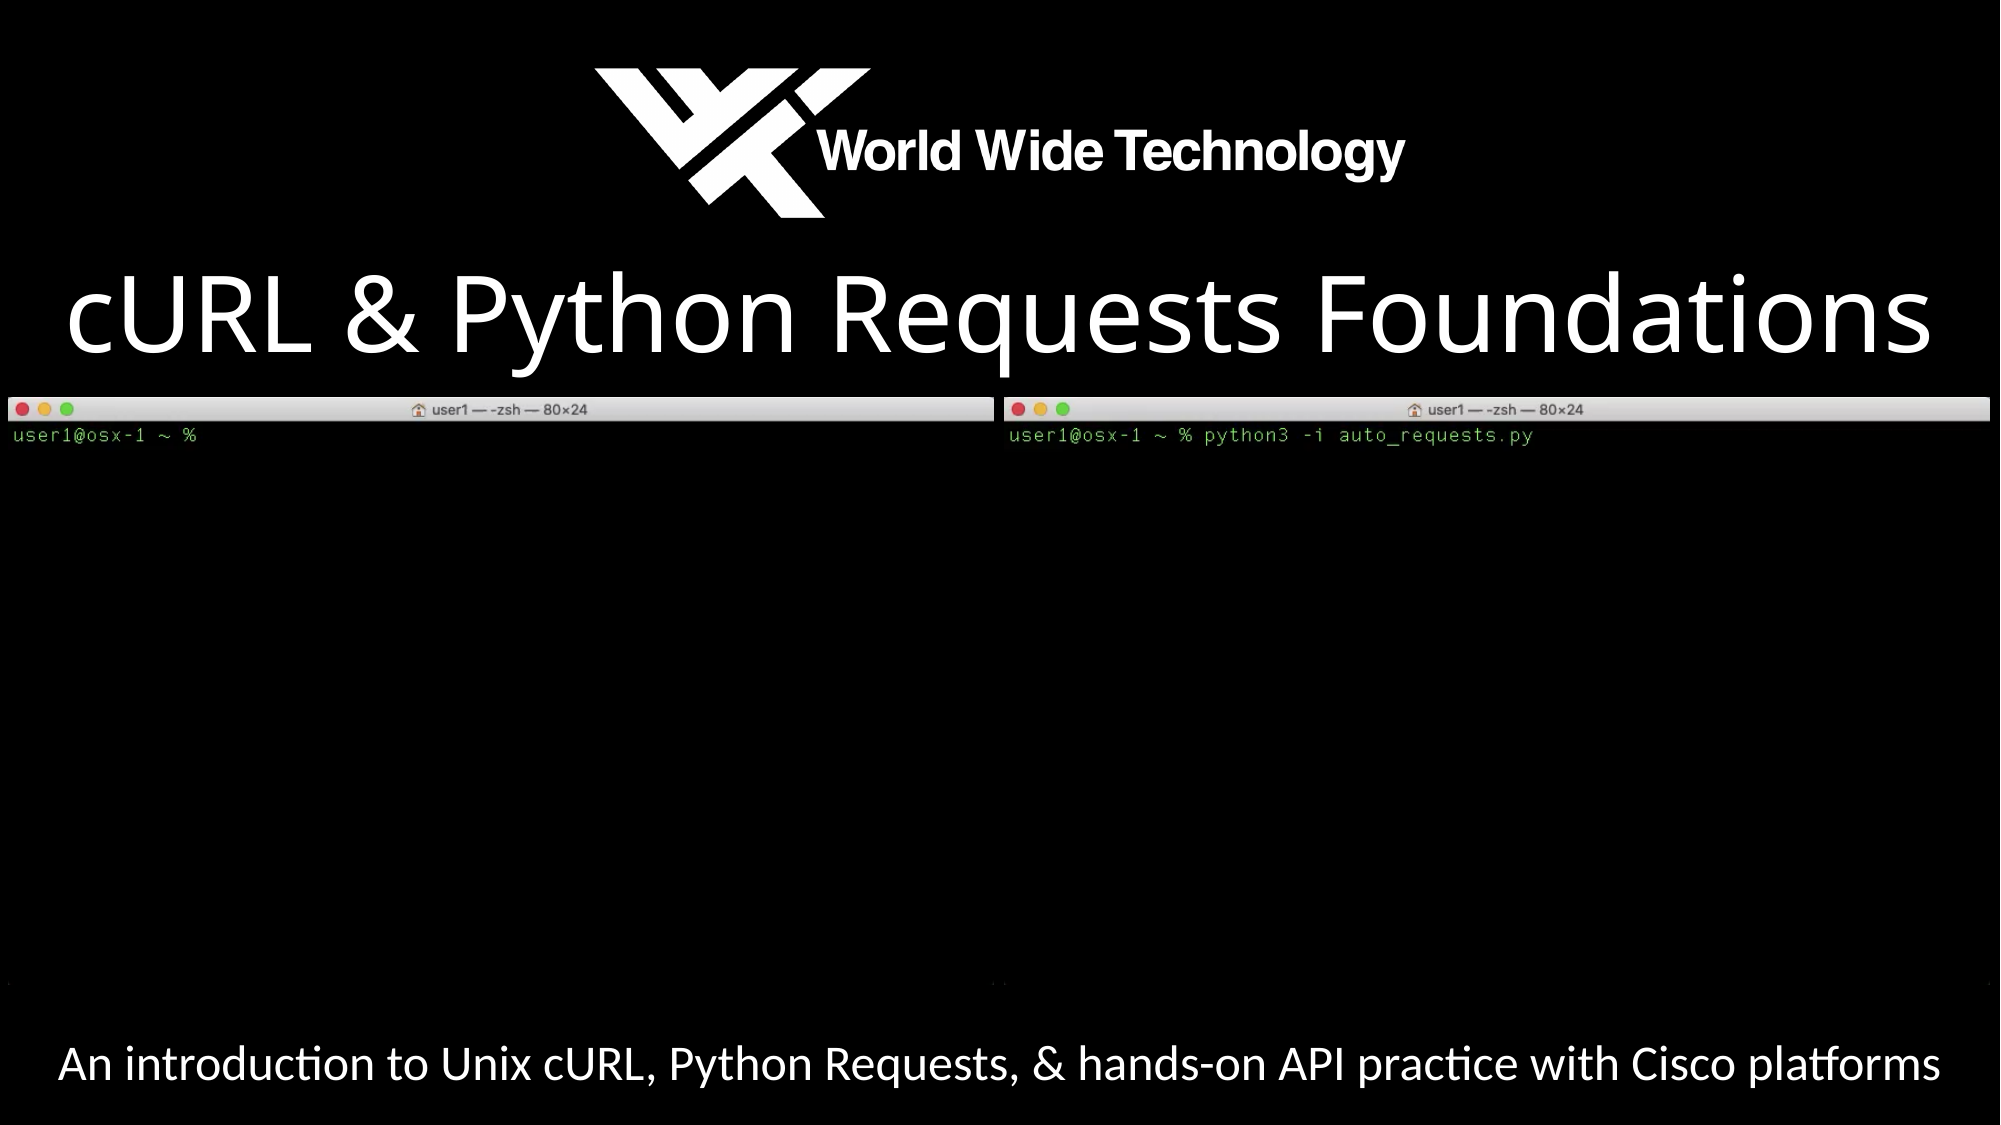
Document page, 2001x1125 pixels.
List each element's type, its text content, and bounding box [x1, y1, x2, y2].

title cURL & Python Requests Foundations [16, 172, 1984, 384]
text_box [7, 396, 995, 986]
subtitle An introduction to Unix cURL, Python Requests, & hands-on API practice with Cisco platforms [16, 1029, 1984, 1111]
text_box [1003, 396, 1990, 986]
picture [531, 8, 1469, 278]
